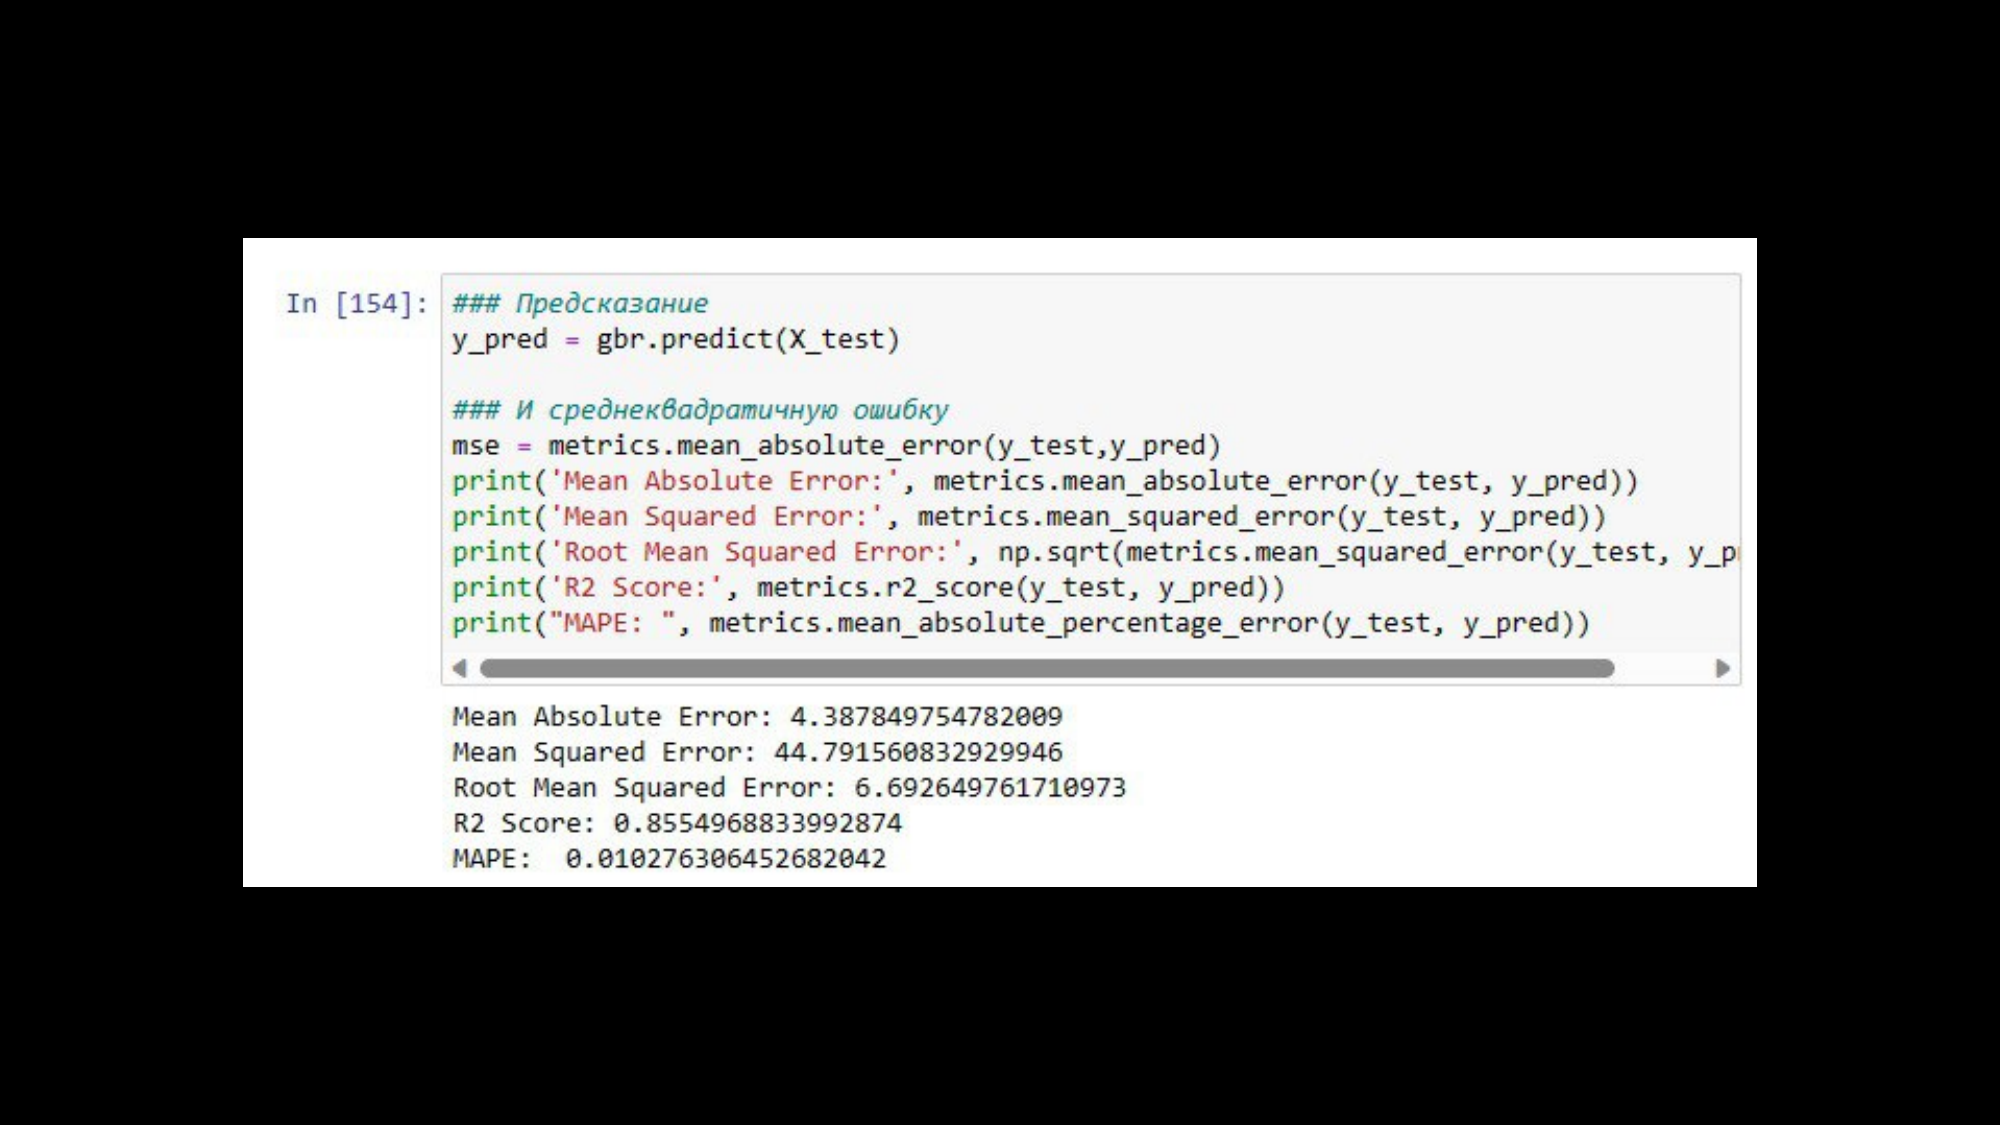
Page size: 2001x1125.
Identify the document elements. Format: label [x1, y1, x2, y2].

picture [243, 238, 1757, 887]
